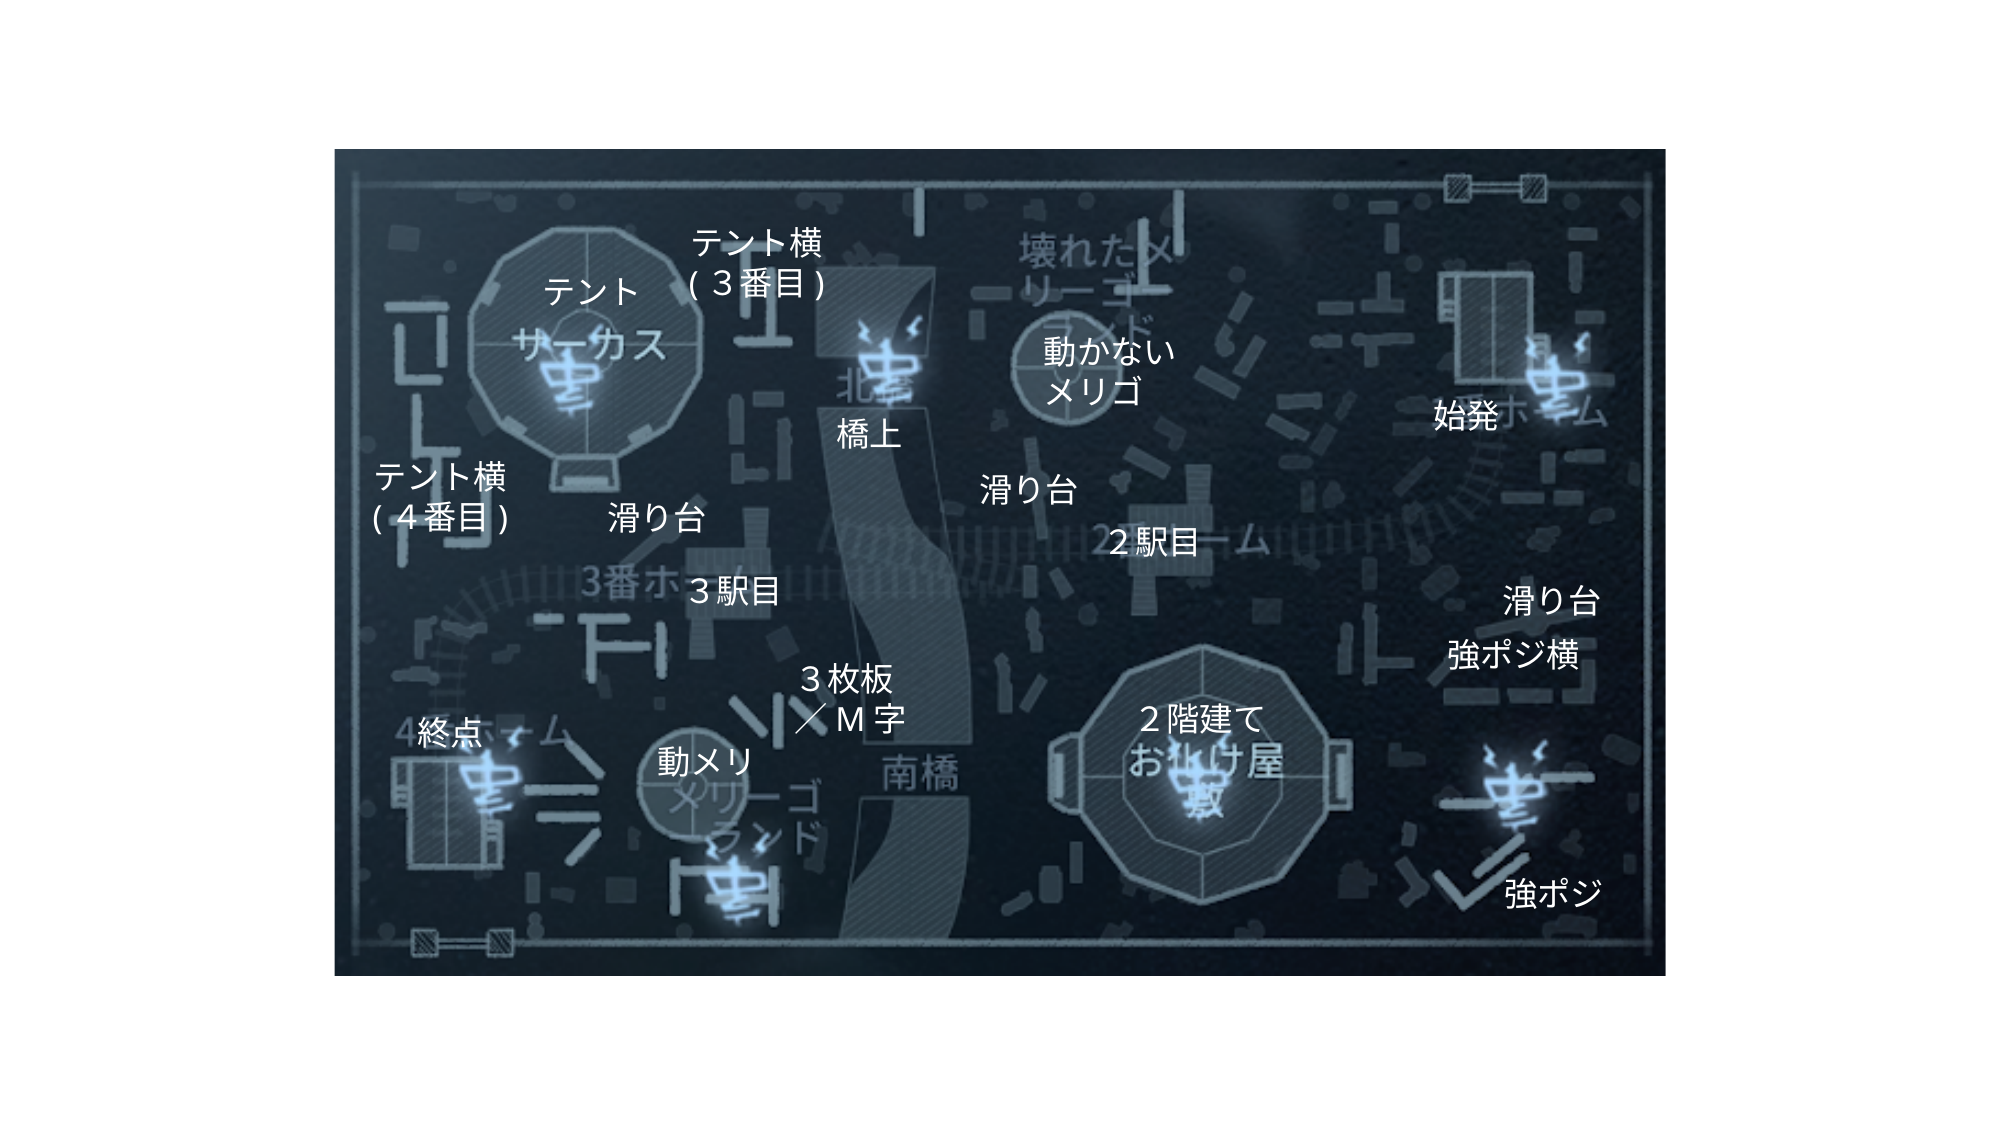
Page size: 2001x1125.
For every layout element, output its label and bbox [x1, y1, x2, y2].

text_box [334, 149, 1666, 976]
